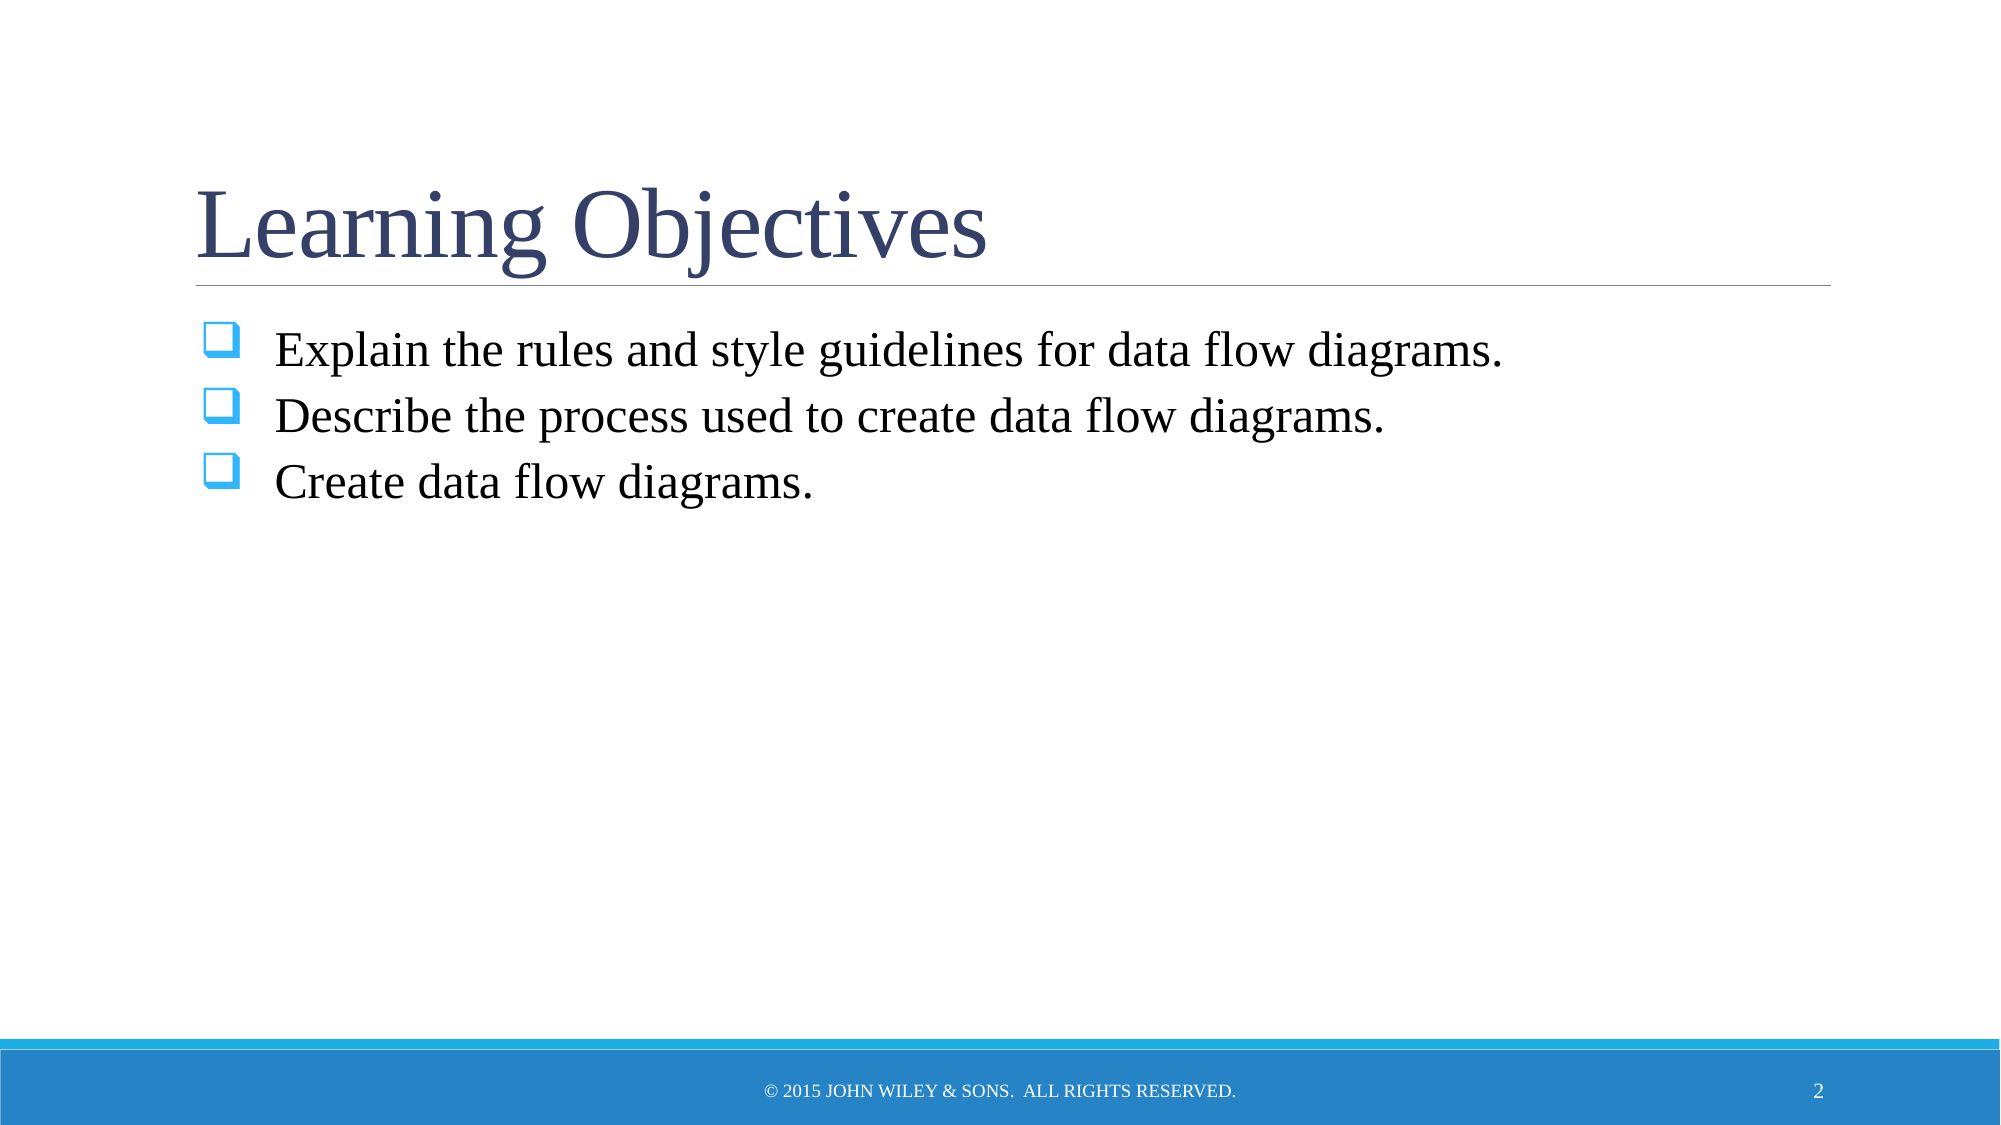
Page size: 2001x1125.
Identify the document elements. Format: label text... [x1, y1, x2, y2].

footer © 2015 John Wiley & Sons. All Rights Reserved. [604, 1059, 1396, 1120]
title Learning Objectives [180, 47, 1830, 285]
slide_number 2 [1624, 1059, 1840, 1120]
list Explain the rules and style guidelines for data flow diagrams. Describe the process used to create data flow diagrams. Create data flow diagrams. [180, 302, 1830, 963]
